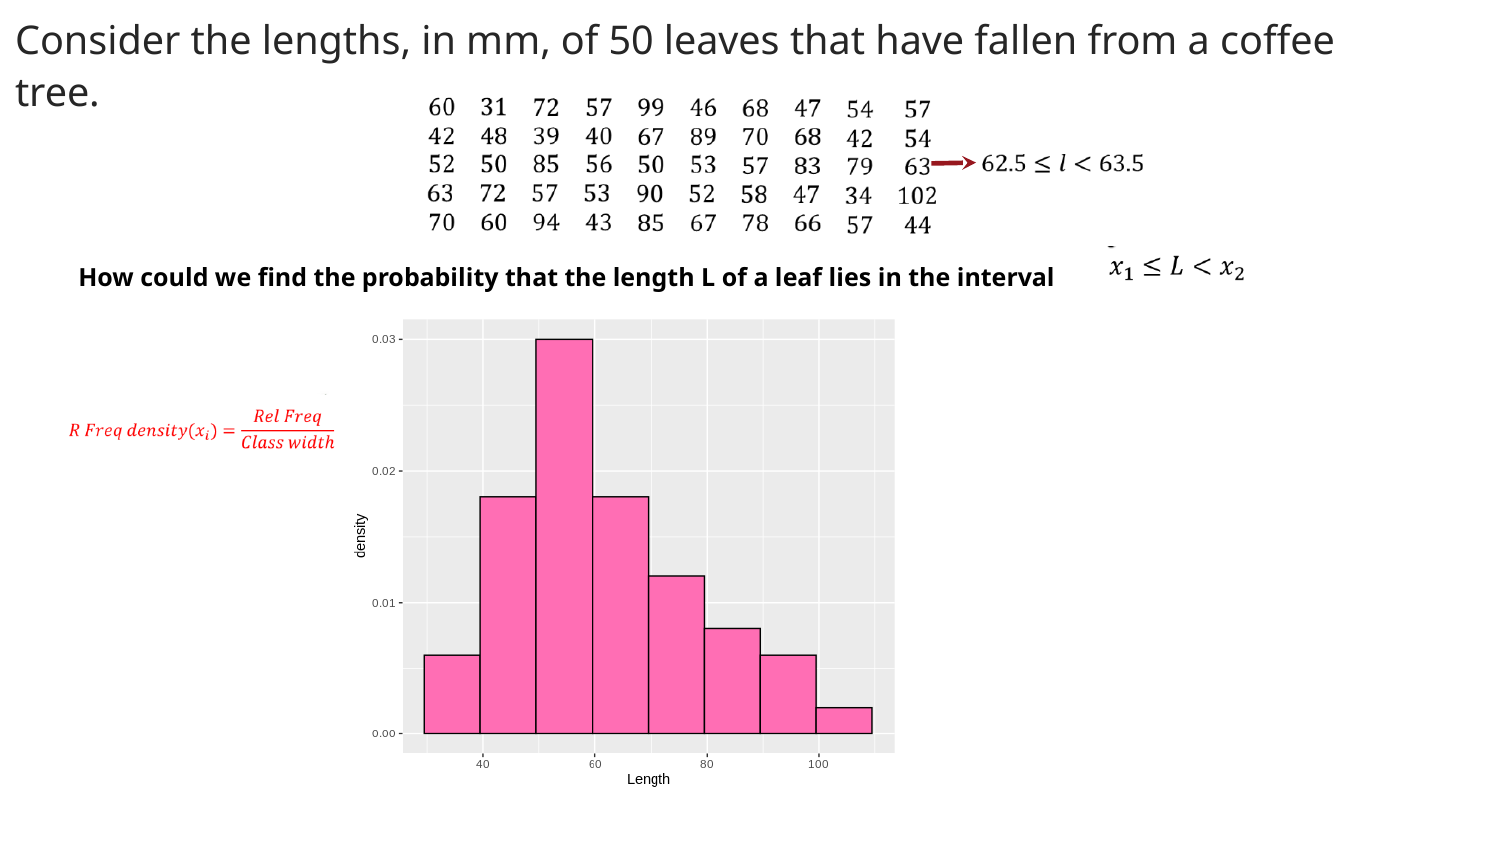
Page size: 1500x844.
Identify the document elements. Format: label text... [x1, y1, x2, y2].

picture [1106, 246, 1252, 296]
text_box Consider the lengths, in mm, of 50 leaves that have fallen from a coffee tree. [0, 0, 1361, 261]
picture [420, 85, 948, 241]
picture [348, 312, 902, 793]
picture [51, 385, 338, 459]
text_box How could we find the probability that the length L of a leaf lies in the interval ? [63, 240, 1497, 307]
picture [971, 132, 1154, 182]
